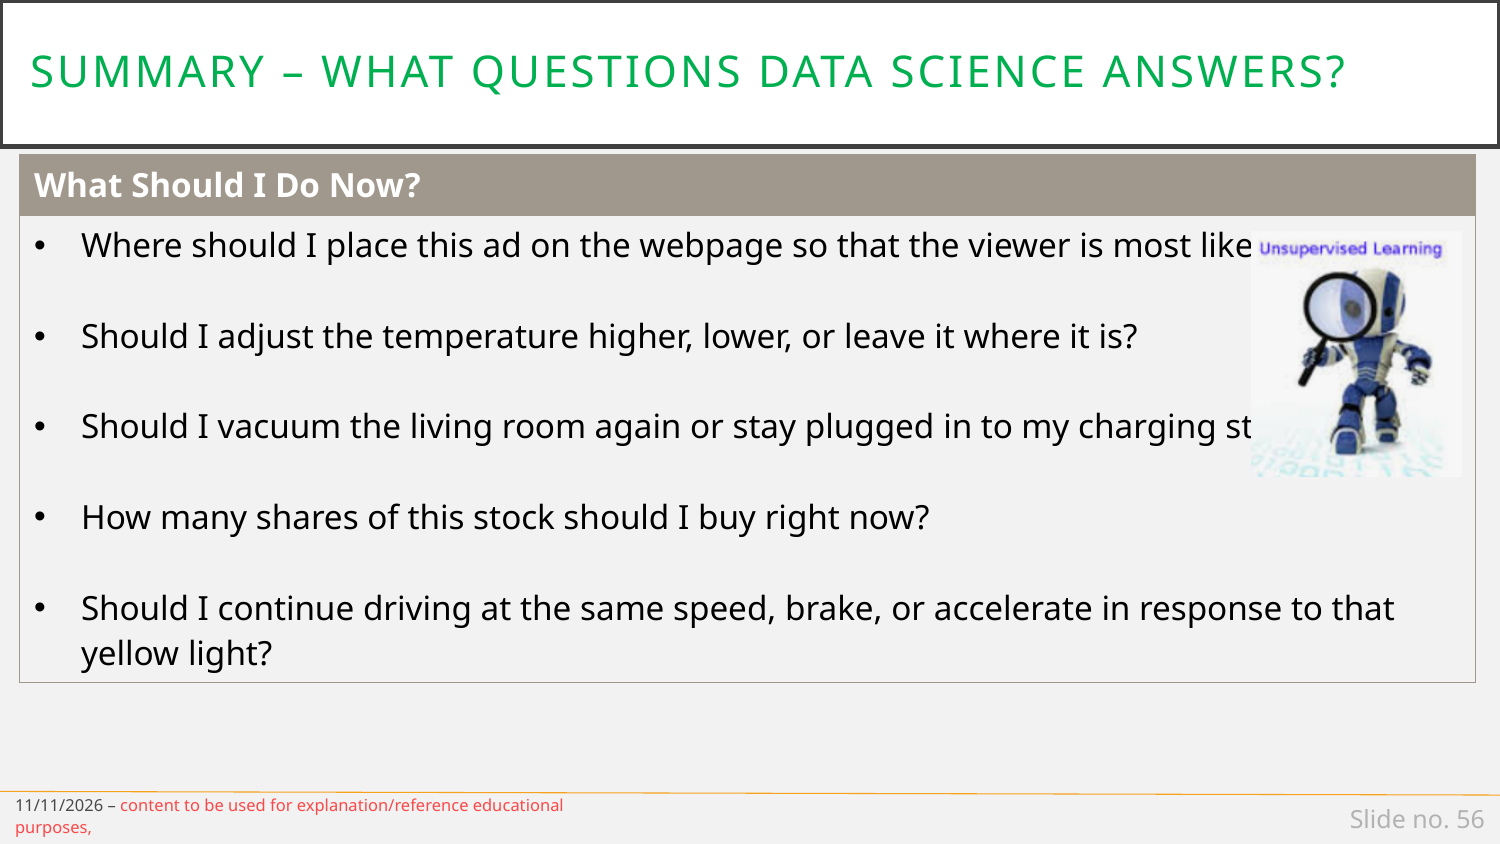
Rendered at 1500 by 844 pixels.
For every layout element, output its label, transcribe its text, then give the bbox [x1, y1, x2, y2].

picture [1251, 231, 1462, 477]
table_header What Should I Do Now? [20, 155, 1475, 215]
table_cell Where should I place this ad on the webpage so that the viewer is most likely to click it? Should I adjust the temperature higher, lower, or leave it where it is? Should I vacuum the living room again or stay plugged in to my charging station? How many shares of this stock should I buy right now? Should I continue driving at the same speed, brake, or accelerate in response to that yellow light? [20, 216, 1475, 682]
title Summary – what questions data science answers? [0, 0, 1500, 149]
slide_number Slide no. 56 [1162, 797, 1500, 843]
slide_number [0, 796, 636, 837]
